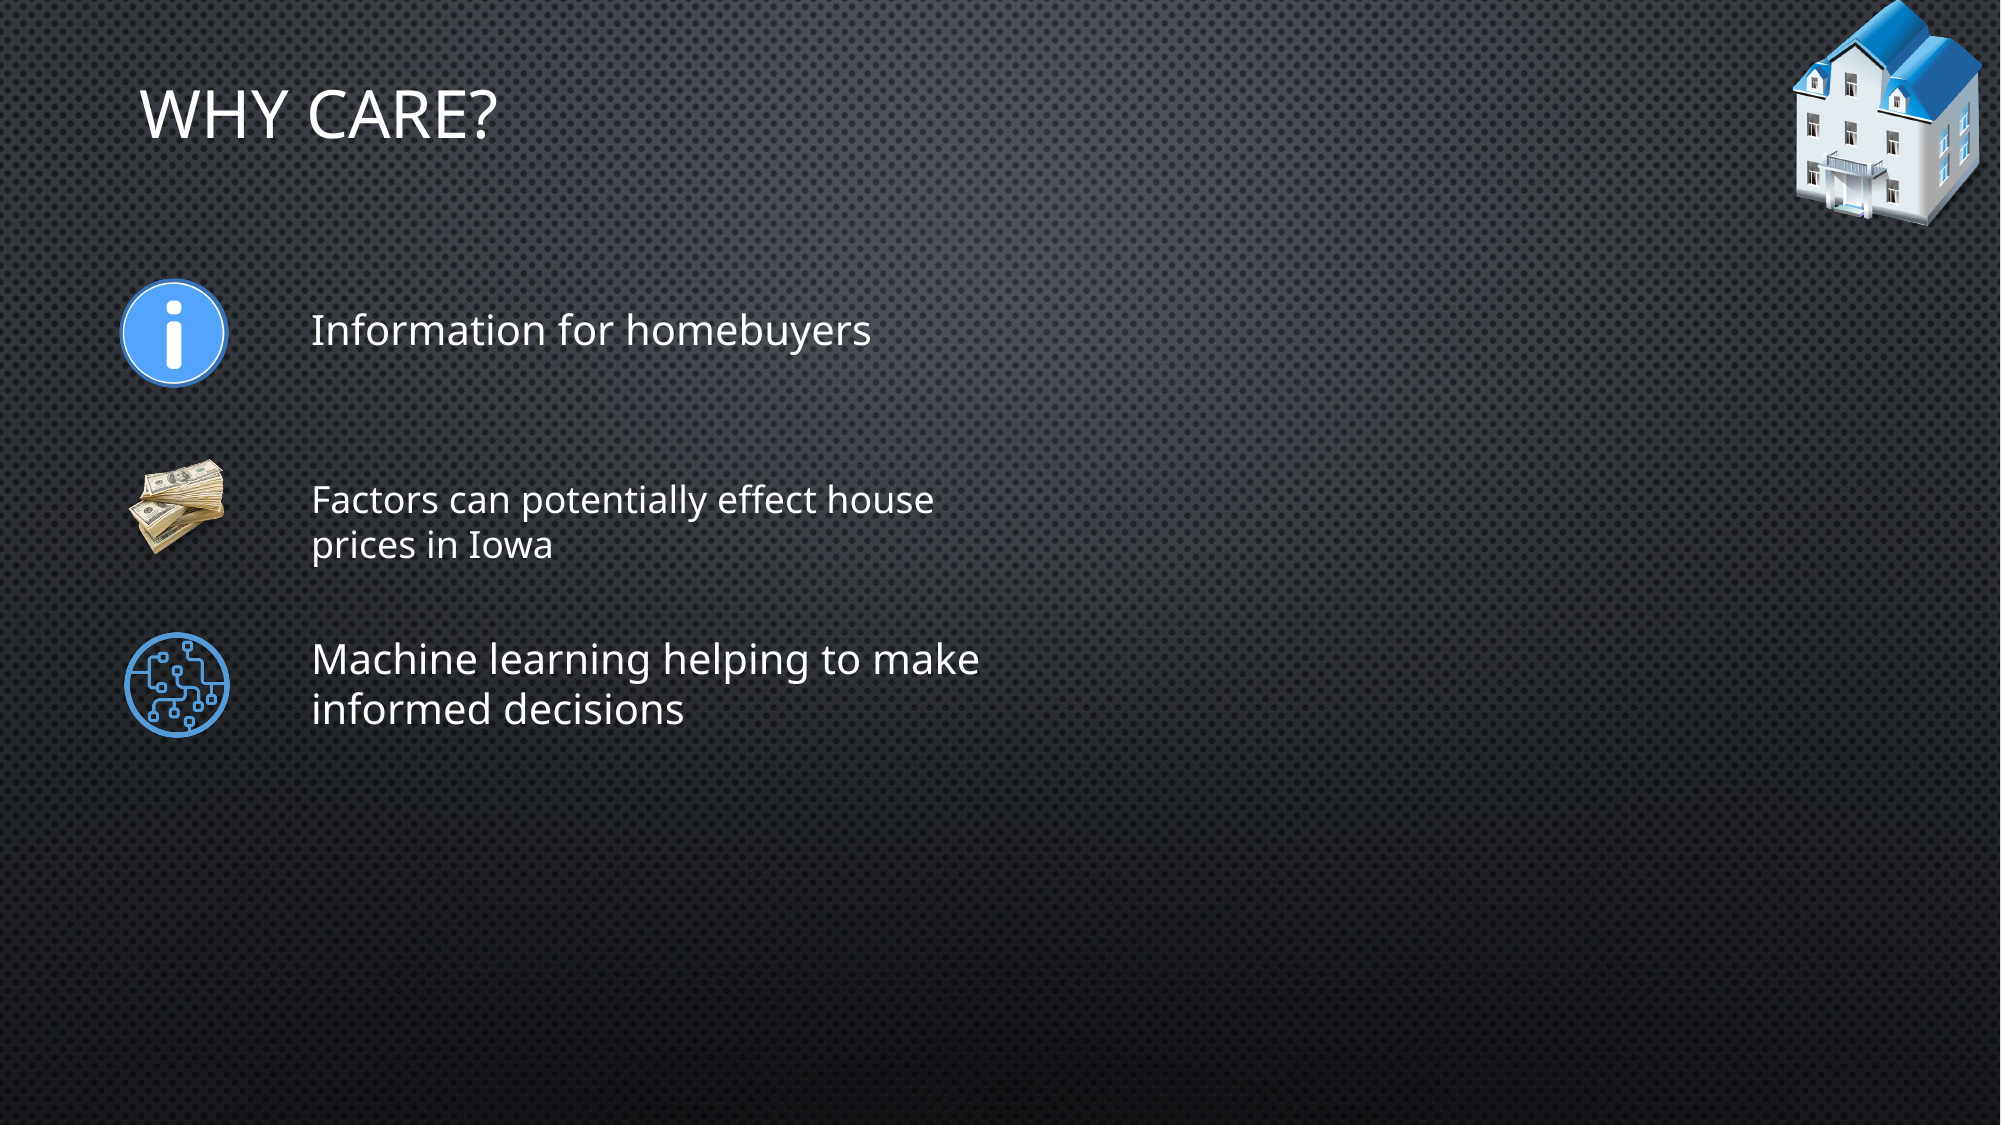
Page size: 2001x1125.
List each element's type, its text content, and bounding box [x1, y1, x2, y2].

text_box Factors can potentially effect house prices in Iowa [296, 468, 1000, 574]
picture [124, 632, 231, 739]
picture [124, 457, 231, 564]
text_box Information for homebuyers [296, 296, 972, 361]
title Why care? [124, 0, 1774, 224]
text_box Machine learning helping to make informed decisions [296, 625, 1043, 741]
picture [1774, 0, 2000, 226]
picture [117, 277, 230, 390]
